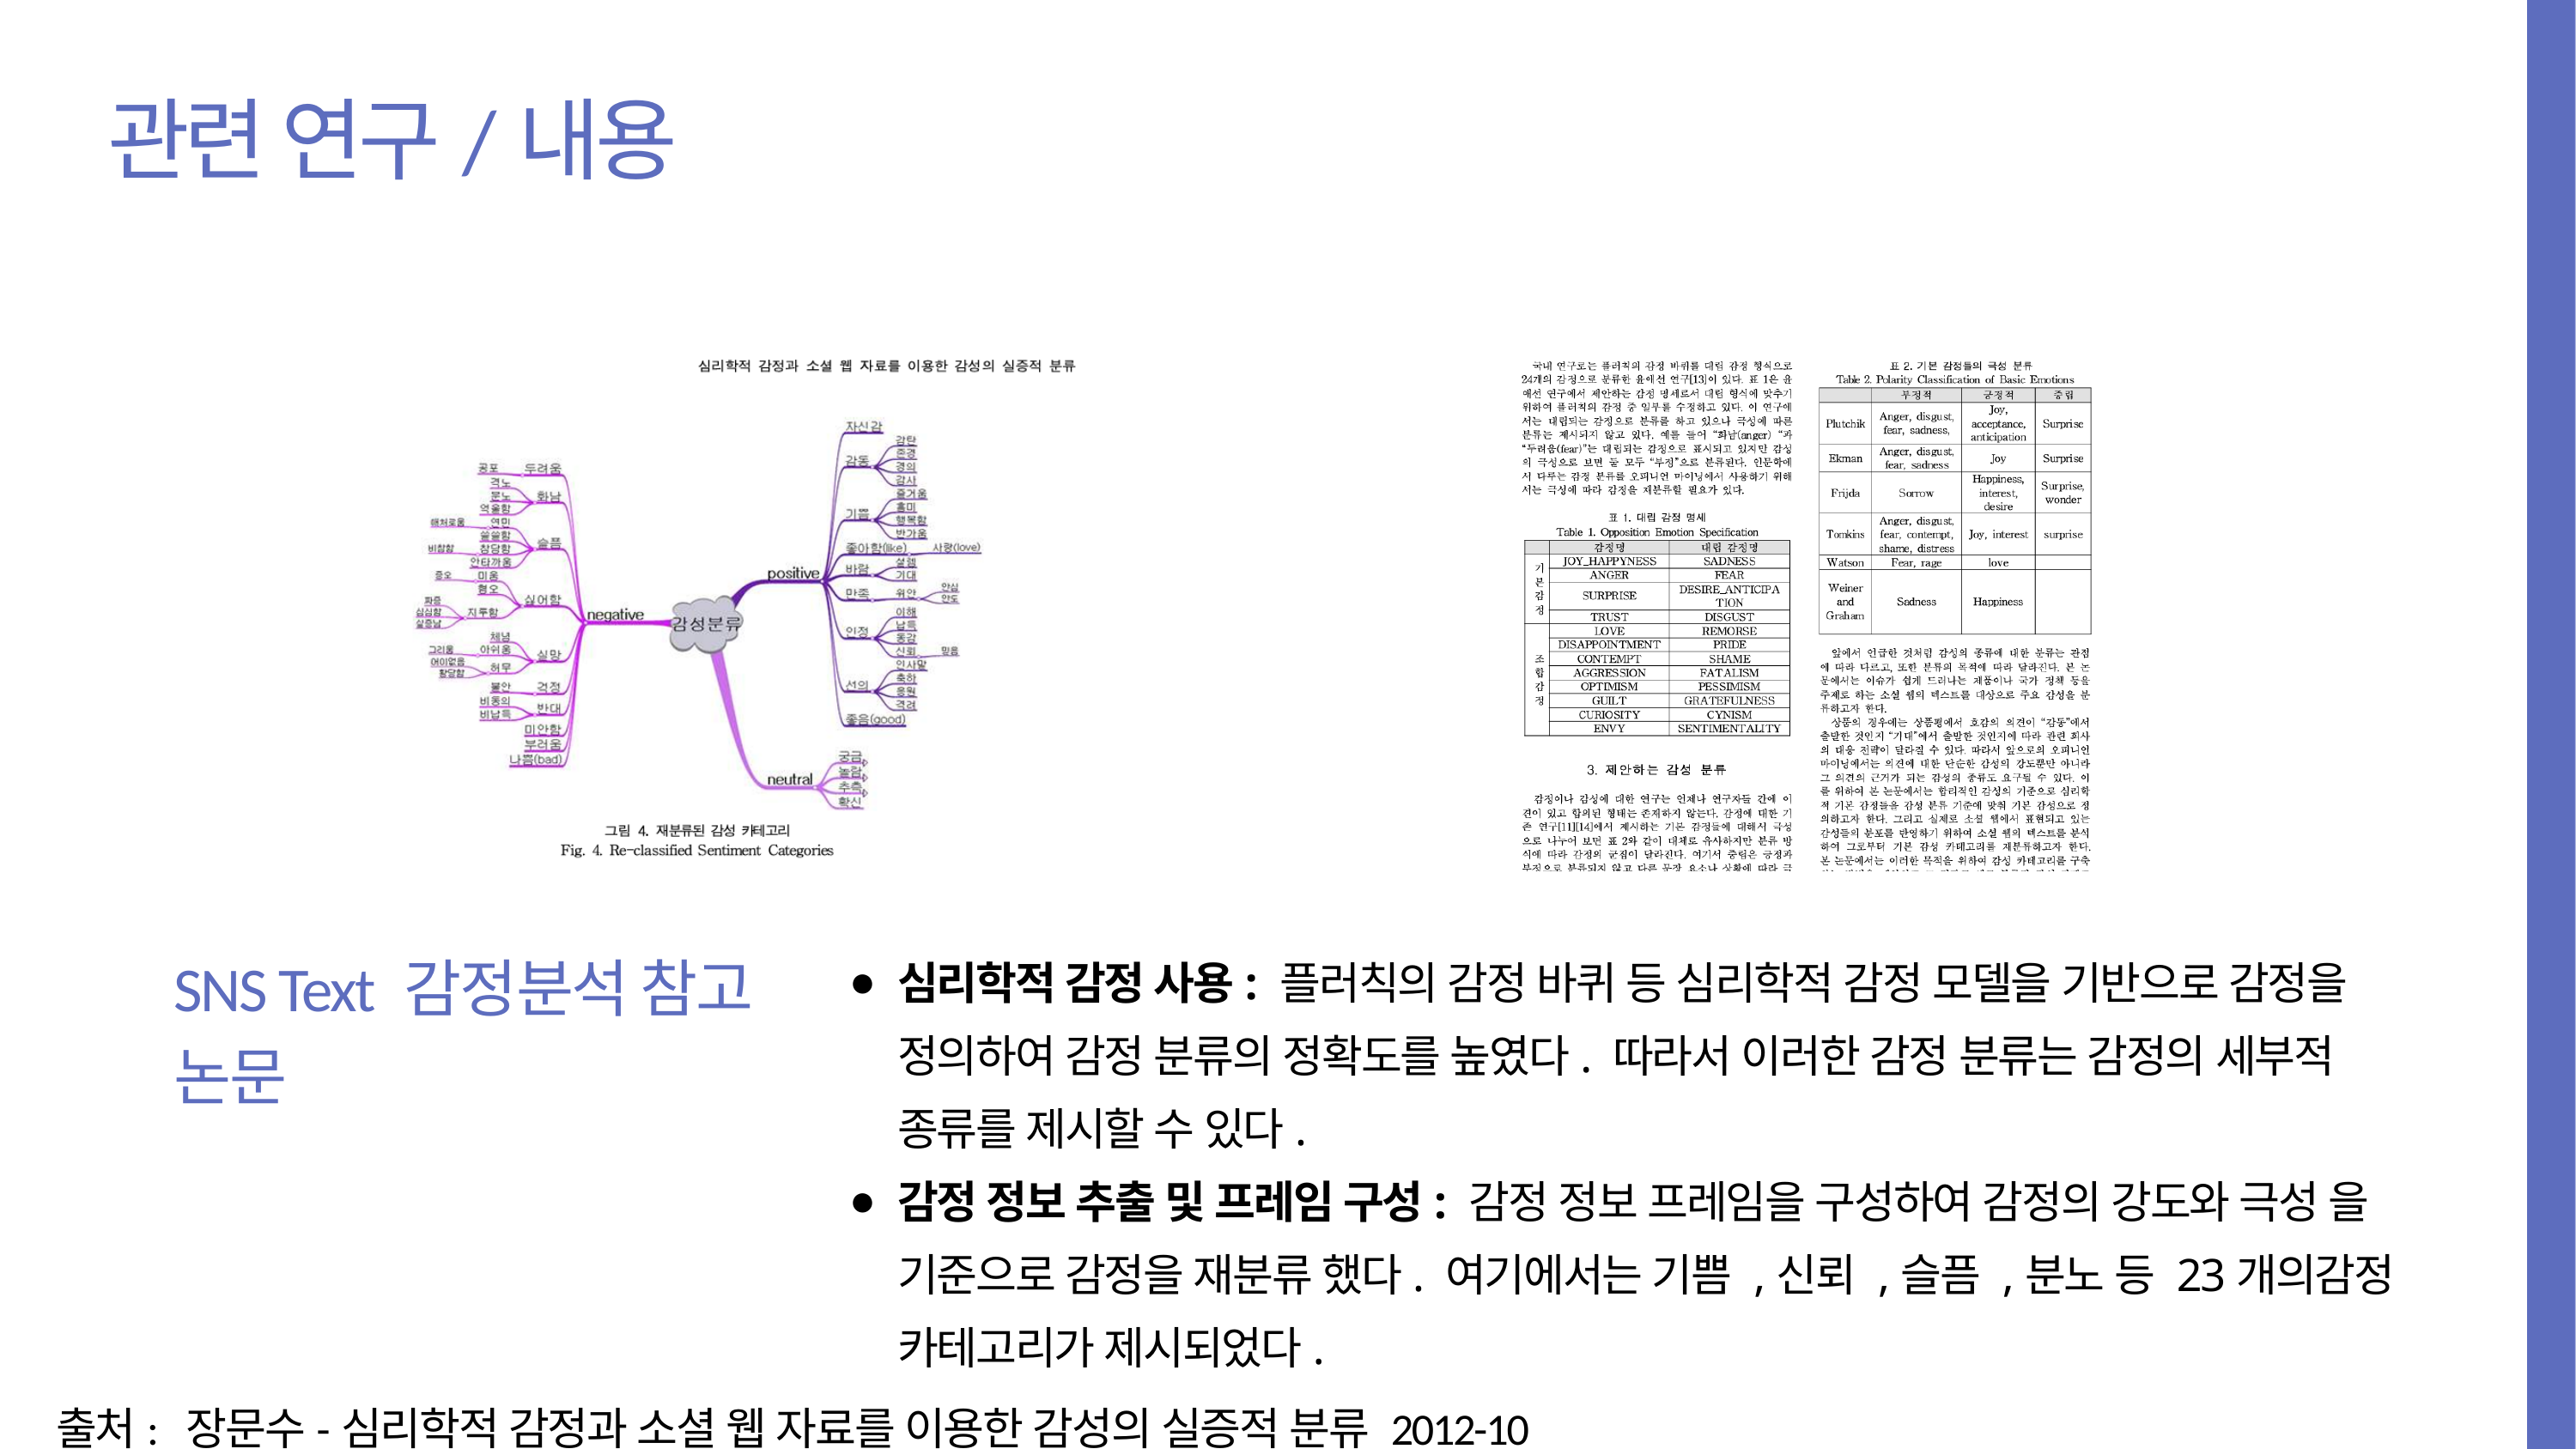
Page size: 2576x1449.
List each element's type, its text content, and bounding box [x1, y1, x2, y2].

text_box 관련 연구/내용 [107, 88, 2052, 213]
text_box SNS Text 감정분석 참고 논문 [173, 935, 757, 1113]
picture [1455, 334, 2156, 871]
picture [221, 334, 1164, 871]
text_box 심리학적 감정 사용: 플러칙의 감정 바퀴 등 심리학적 감정 모델을 기반으로 감정을 정의하여 감정 분류의 정확도를 높였다. 따라서 이러한 감정 분류는 감정의 세부적 종류를 제시할 수 있다. 감정 정보 추출 및 프레임 구성: 감정 정보 프레임을 구성하여 감정의 강도와 극성 을 기준으로 감정을 재분류 했다. 여기에서는 기쁨 ,신뢰 ,슬픔 ,분노 등 23개의감정 카테고리가 제시되었다. [848, 936, 2438, 1072]
text_box 출처: 장문수-심리학적 감정과 소셜 웹 자료를 이용한 감성의 실증적 분류 2012-10 [56, 1380, 1645, 1449]
picture [2527, 0, 2576, 1449]
